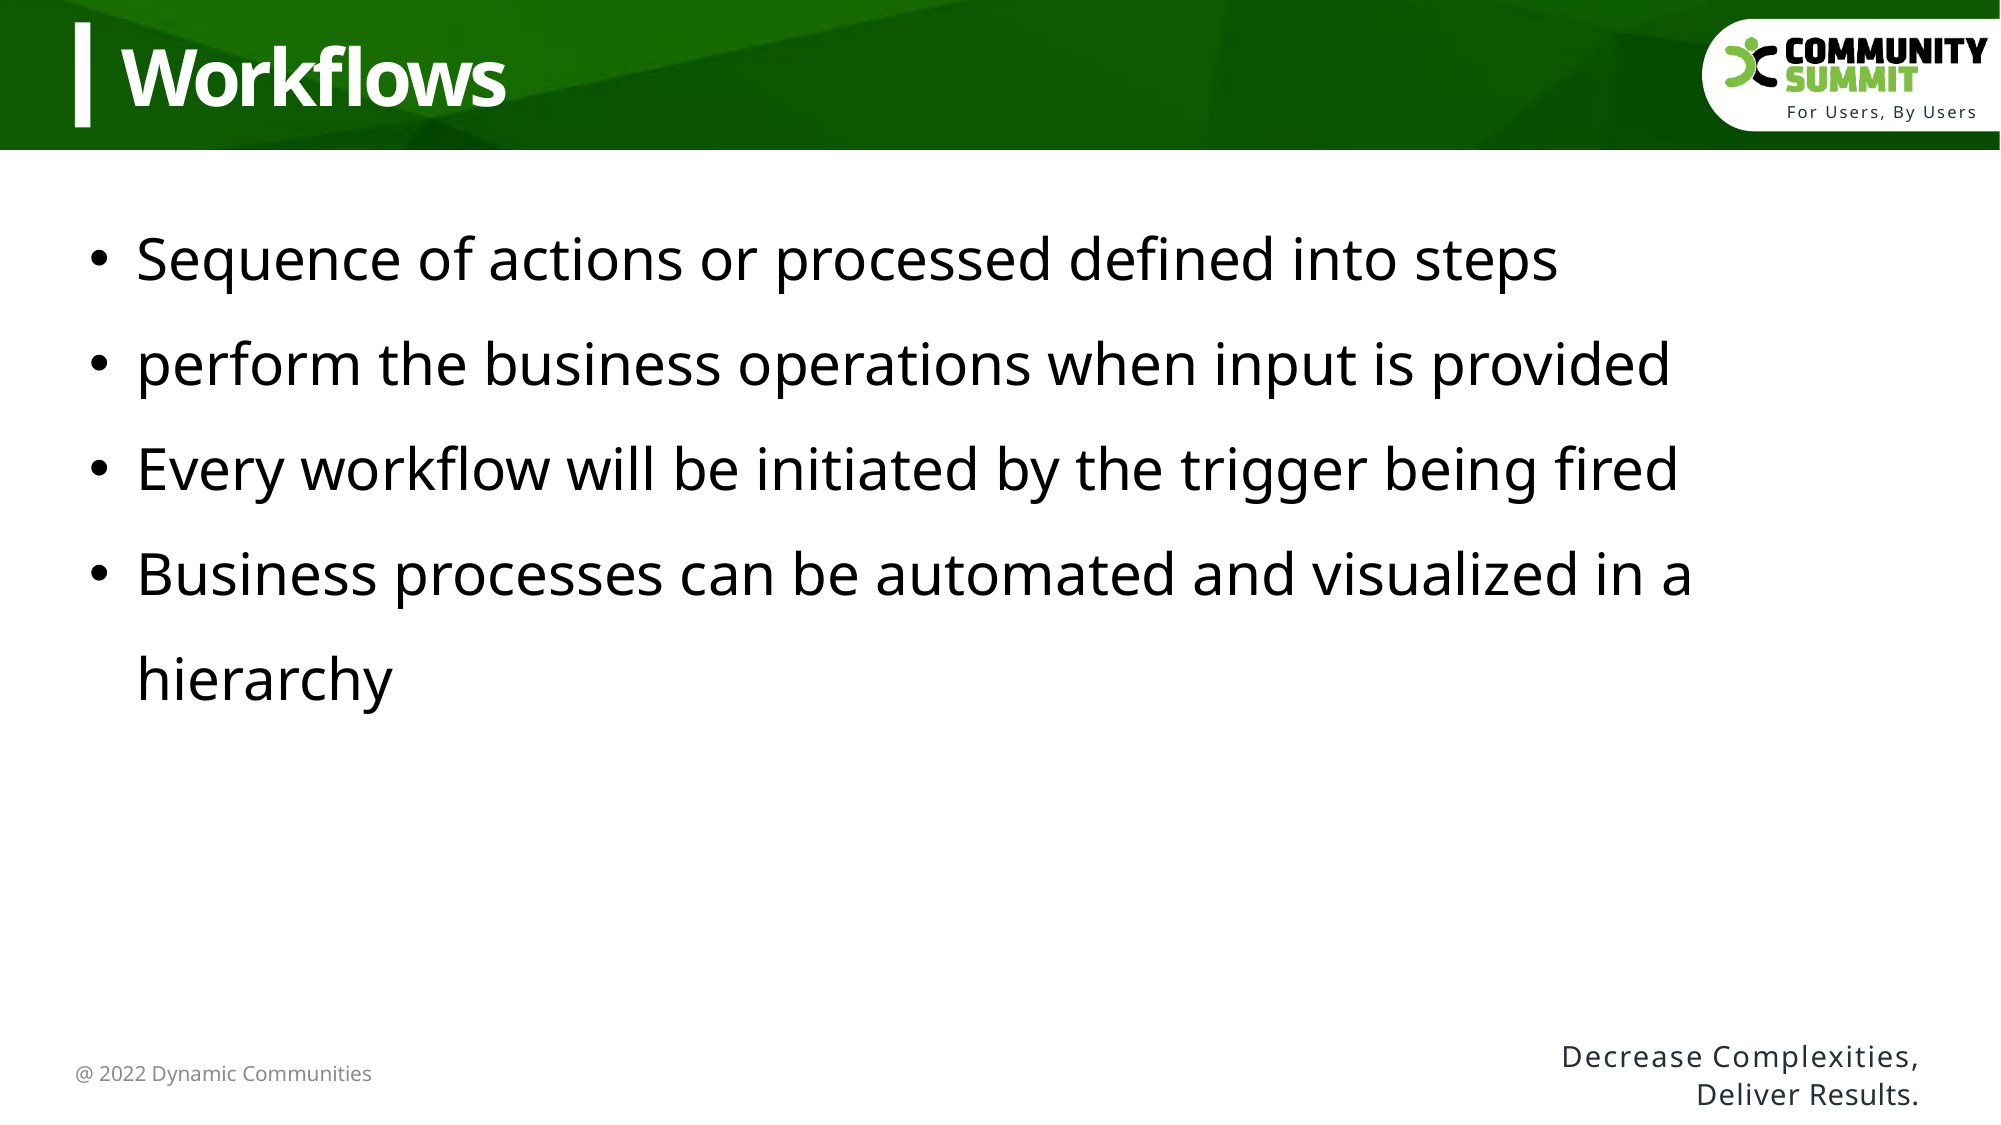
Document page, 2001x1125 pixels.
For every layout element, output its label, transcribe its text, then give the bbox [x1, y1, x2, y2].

picture [0, 0, 2000, 150]
picture [1725, 37, 1988, 92]
list Workflows [121, 26, 1558, 124]
list Sequence of actions or processed defined into steps perform the business operations when input is provided Every workflow will be initiated by the trigger being fired Business processes can be automated and visualized in a hierarchy [75, 179, 1925, 1023]
